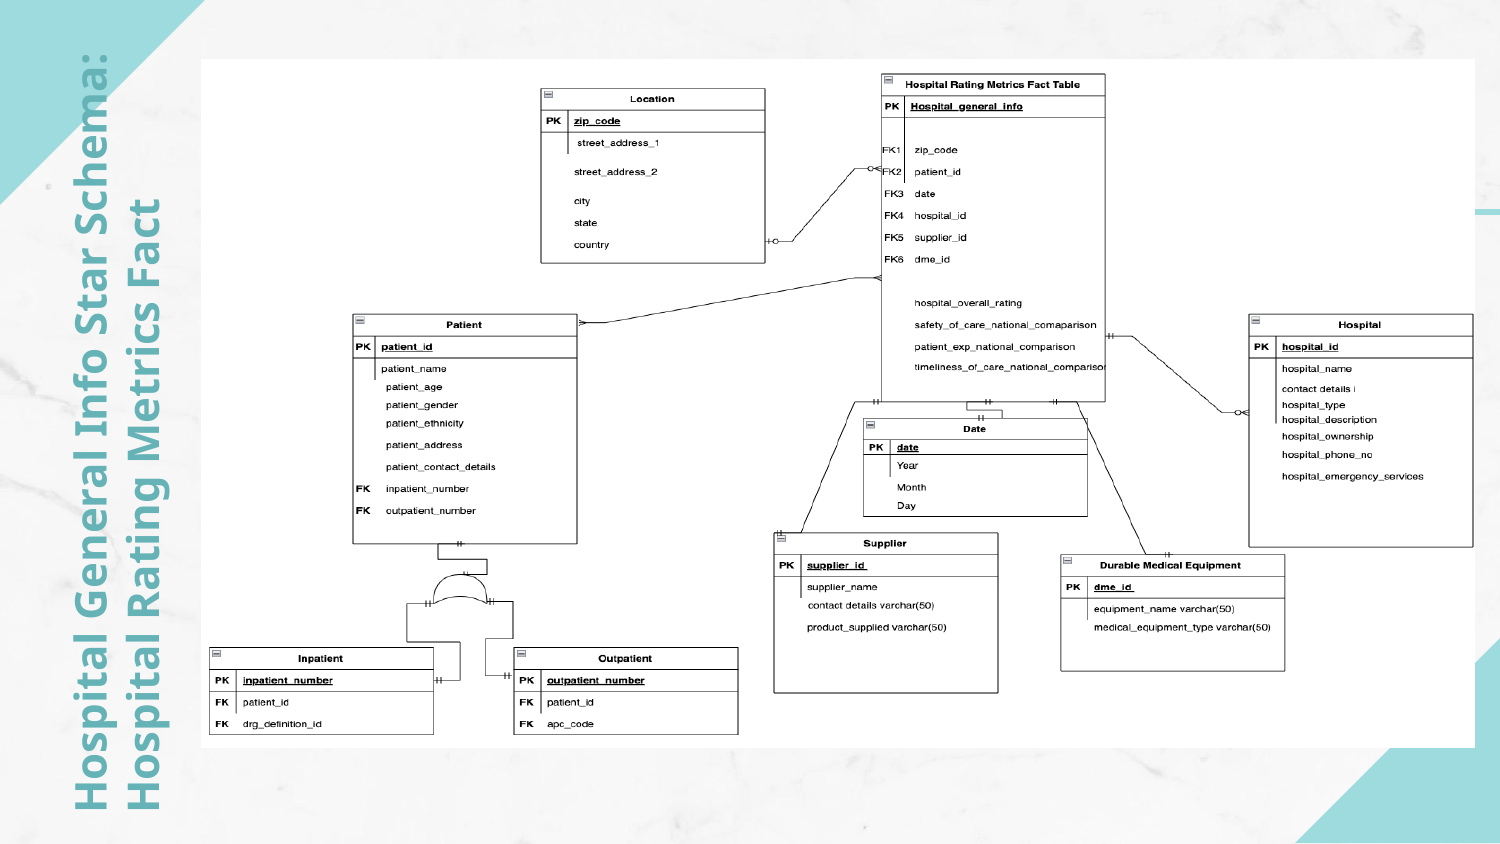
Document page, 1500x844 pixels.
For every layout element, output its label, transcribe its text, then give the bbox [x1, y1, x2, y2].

picture [0, 0, 1500, 844]
title Hospital General Info Star Schema: Hospital Rating Metrics Fact [53, 15, 177, 829]
